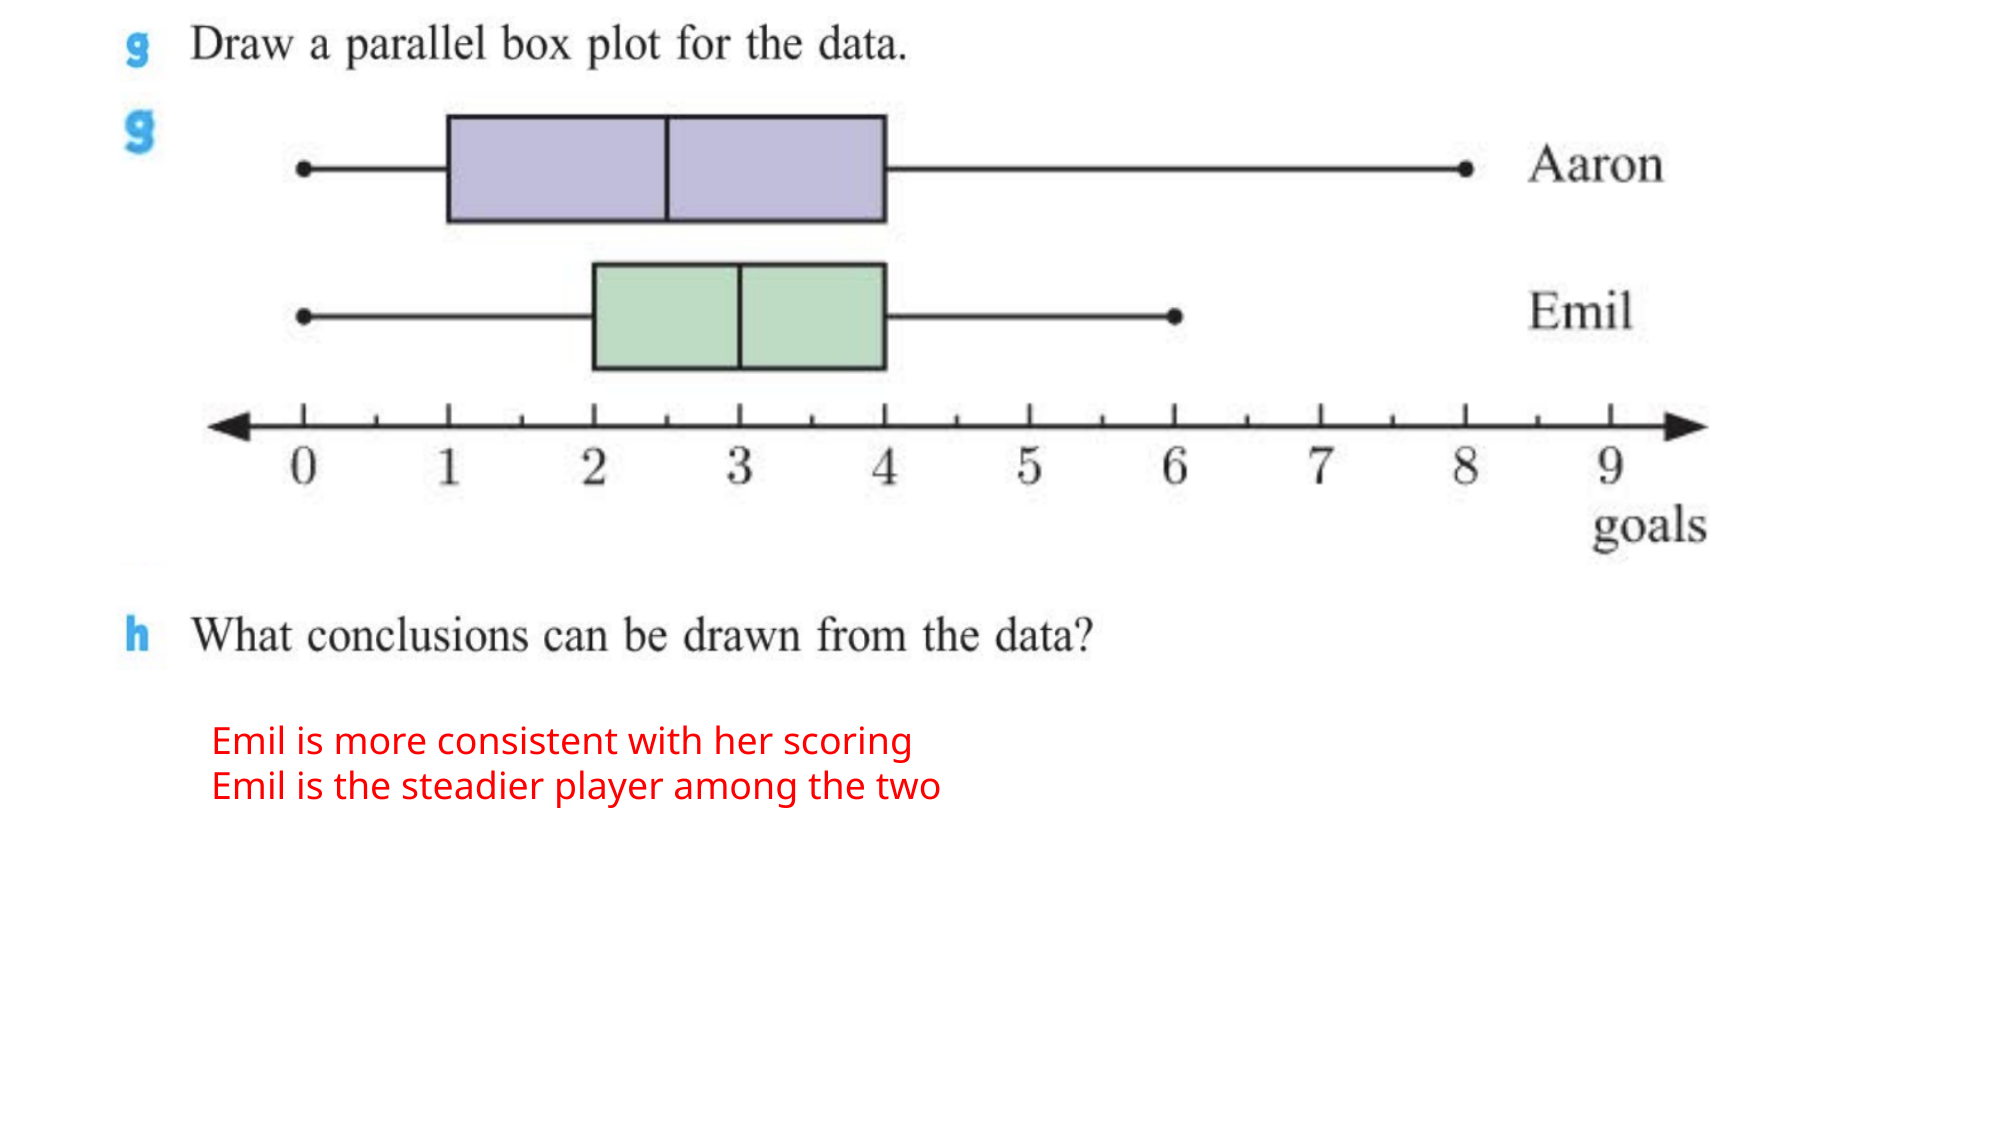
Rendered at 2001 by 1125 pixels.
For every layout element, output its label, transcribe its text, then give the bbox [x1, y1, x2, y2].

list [89, 92, 1725, 566]
picture [0, 8, 931, 82]
text_box Emil is more consistent with her scoring Emil is the steadier player among the two [196, 709, 1204, 815]
picture [0, 605, 1104, 670]
